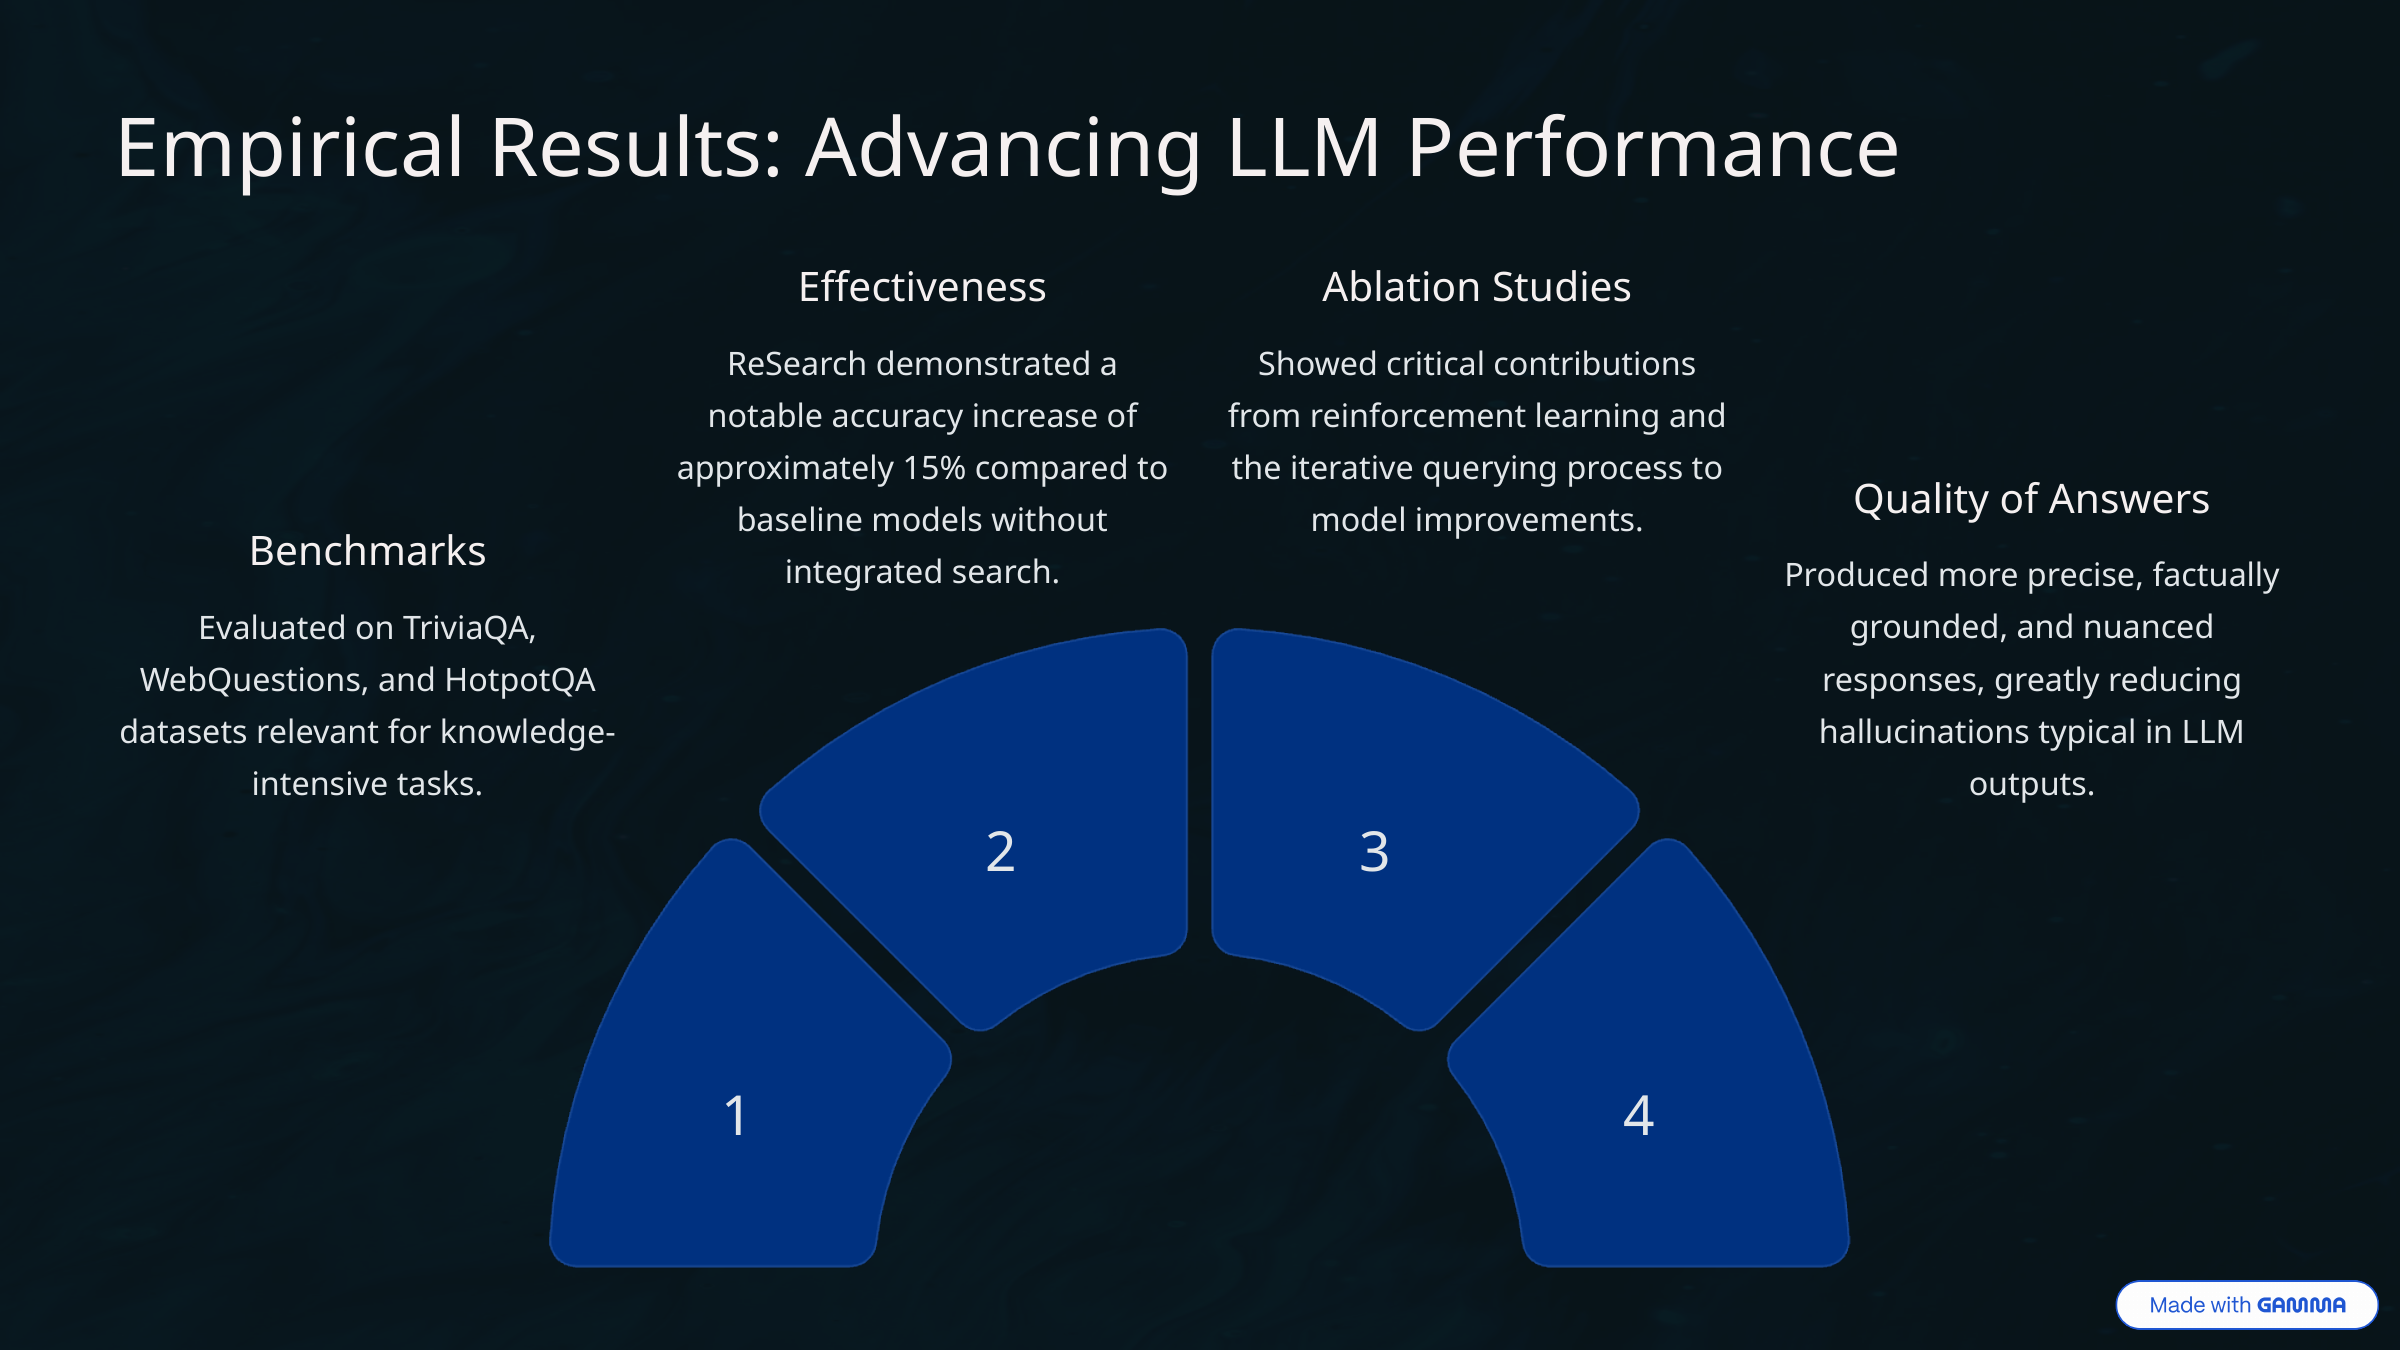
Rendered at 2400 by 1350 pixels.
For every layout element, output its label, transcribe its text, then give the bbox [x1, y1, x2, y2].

text_box Benchmarks [162, 522, 574, 575]
text_box Ablation Studies [1271, 258, 1683, 311]
text_box Effectiveness [717, 258, 1129, 311]
text_box Produced more precise, factually grounded, and nuanced responses, greatly reducing hallucinations typical in LLM outputs. [1779, 541, 2285, 805]
text_box Quality of Answers [1826, 470, 2238, 522]
text_box Empirical Results: Advancing LLM Performance [115, 90, 2001, 194]
text_box ReSearch demonstrated a notable accuracy increase of approximately 15% compared to baseline models without integrated search. [669, 329, 1176, 593]
text_box Evaluated on TriviaQA, WebQuestions, and HotpotQA datasets relevant for knowledge-intensive tasks. [114, 593, 621, 805]
picture [548, 628, 1851, 1350]
text_box Showed critical contributions from reinforcement learning and the iterative querying process to model improvements. [1224, 329, 1731, 593]
picture [2106, 1271, 2389, 1339]
